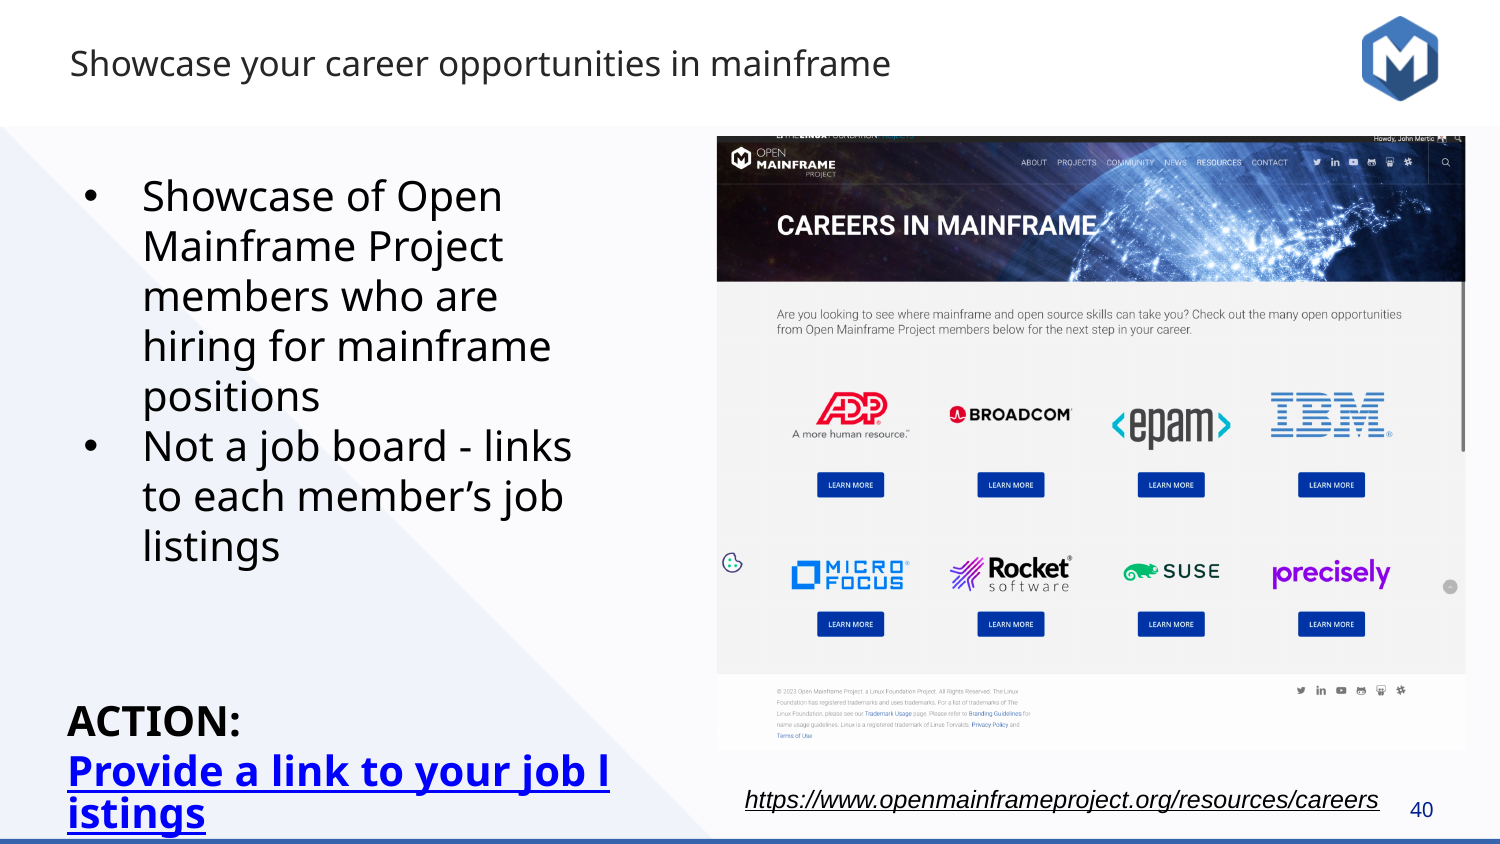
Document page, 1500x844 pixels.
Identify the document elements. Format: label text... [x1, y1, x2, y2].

text_box https://www.openmainframeproject.org/resources/careers [679, 768, 1453, 829]
picture [716, 136, 1466, 752]
picture [1362, 16, 1440, 102]
slide_number ‹#› [1349, 829, 1445, 833]
list Showcase of Open Mainframe Project members who are hiring for mainframe positions Not a job board - links to each member’s job listings ACTION: Provide a link to your job listings specific to mainframe positions [52, 154, 637, 671]
title Showcase your career opportunities in mainframe [54, 26, 1350, 100]
